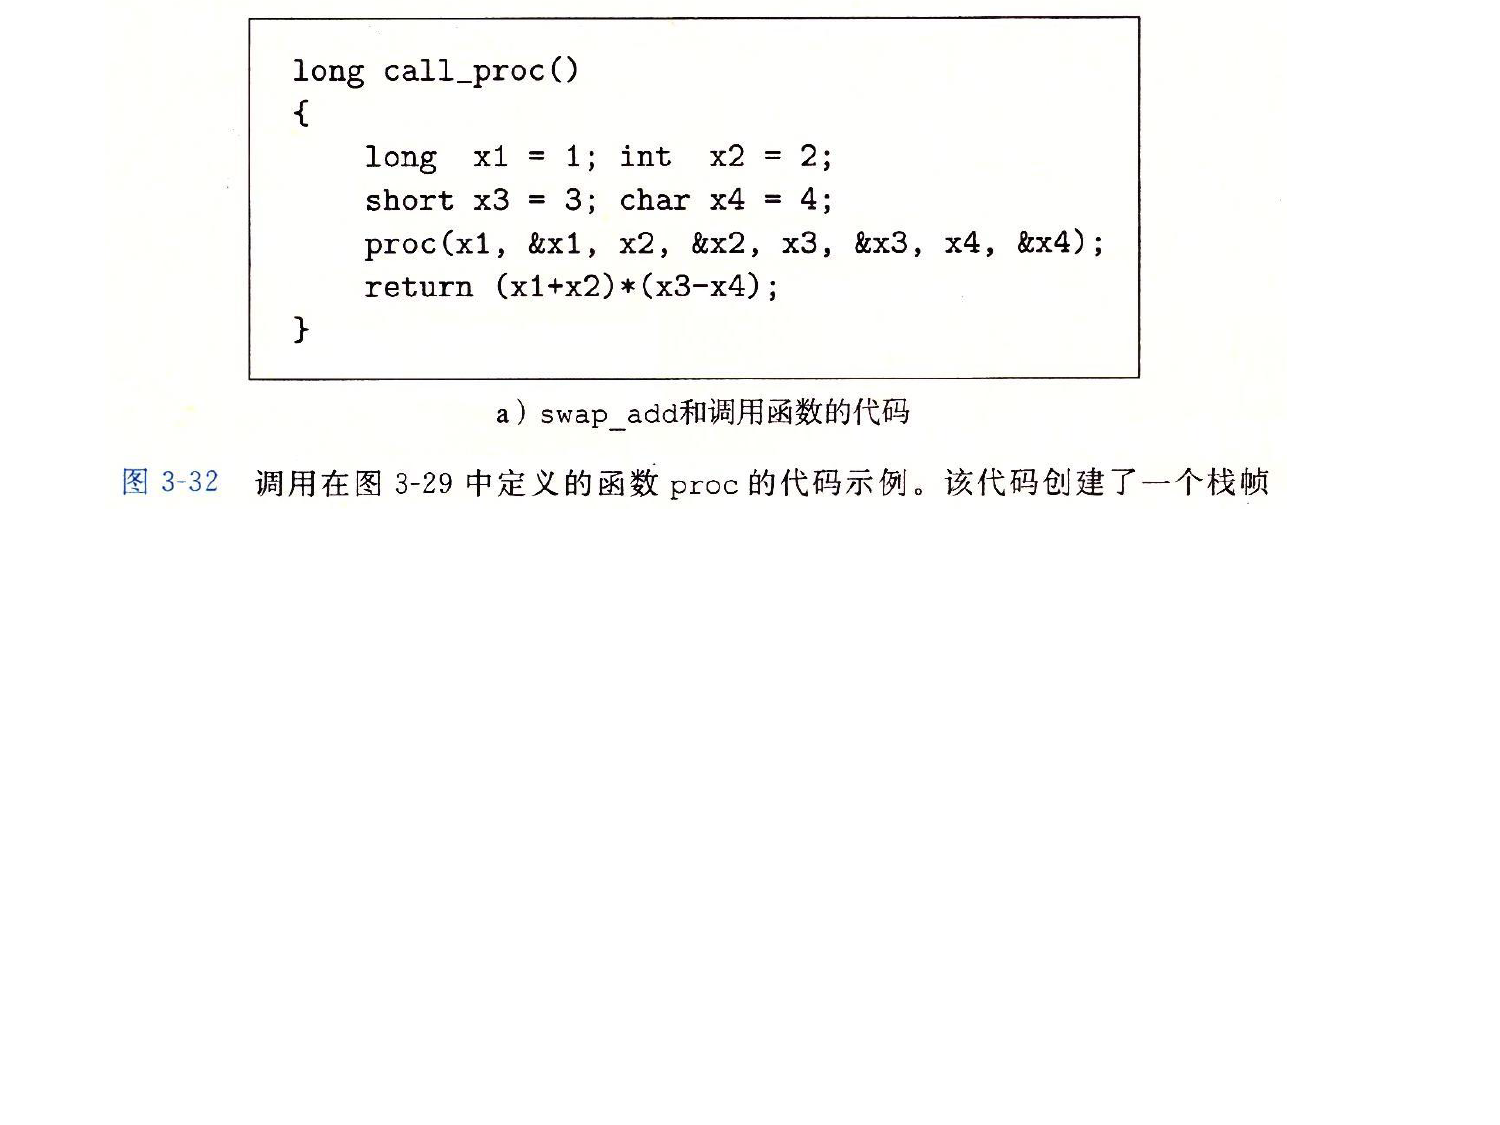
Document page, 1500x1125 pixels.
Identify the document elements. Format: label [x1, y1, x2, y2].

picture [105, 0, 1287, 510]
